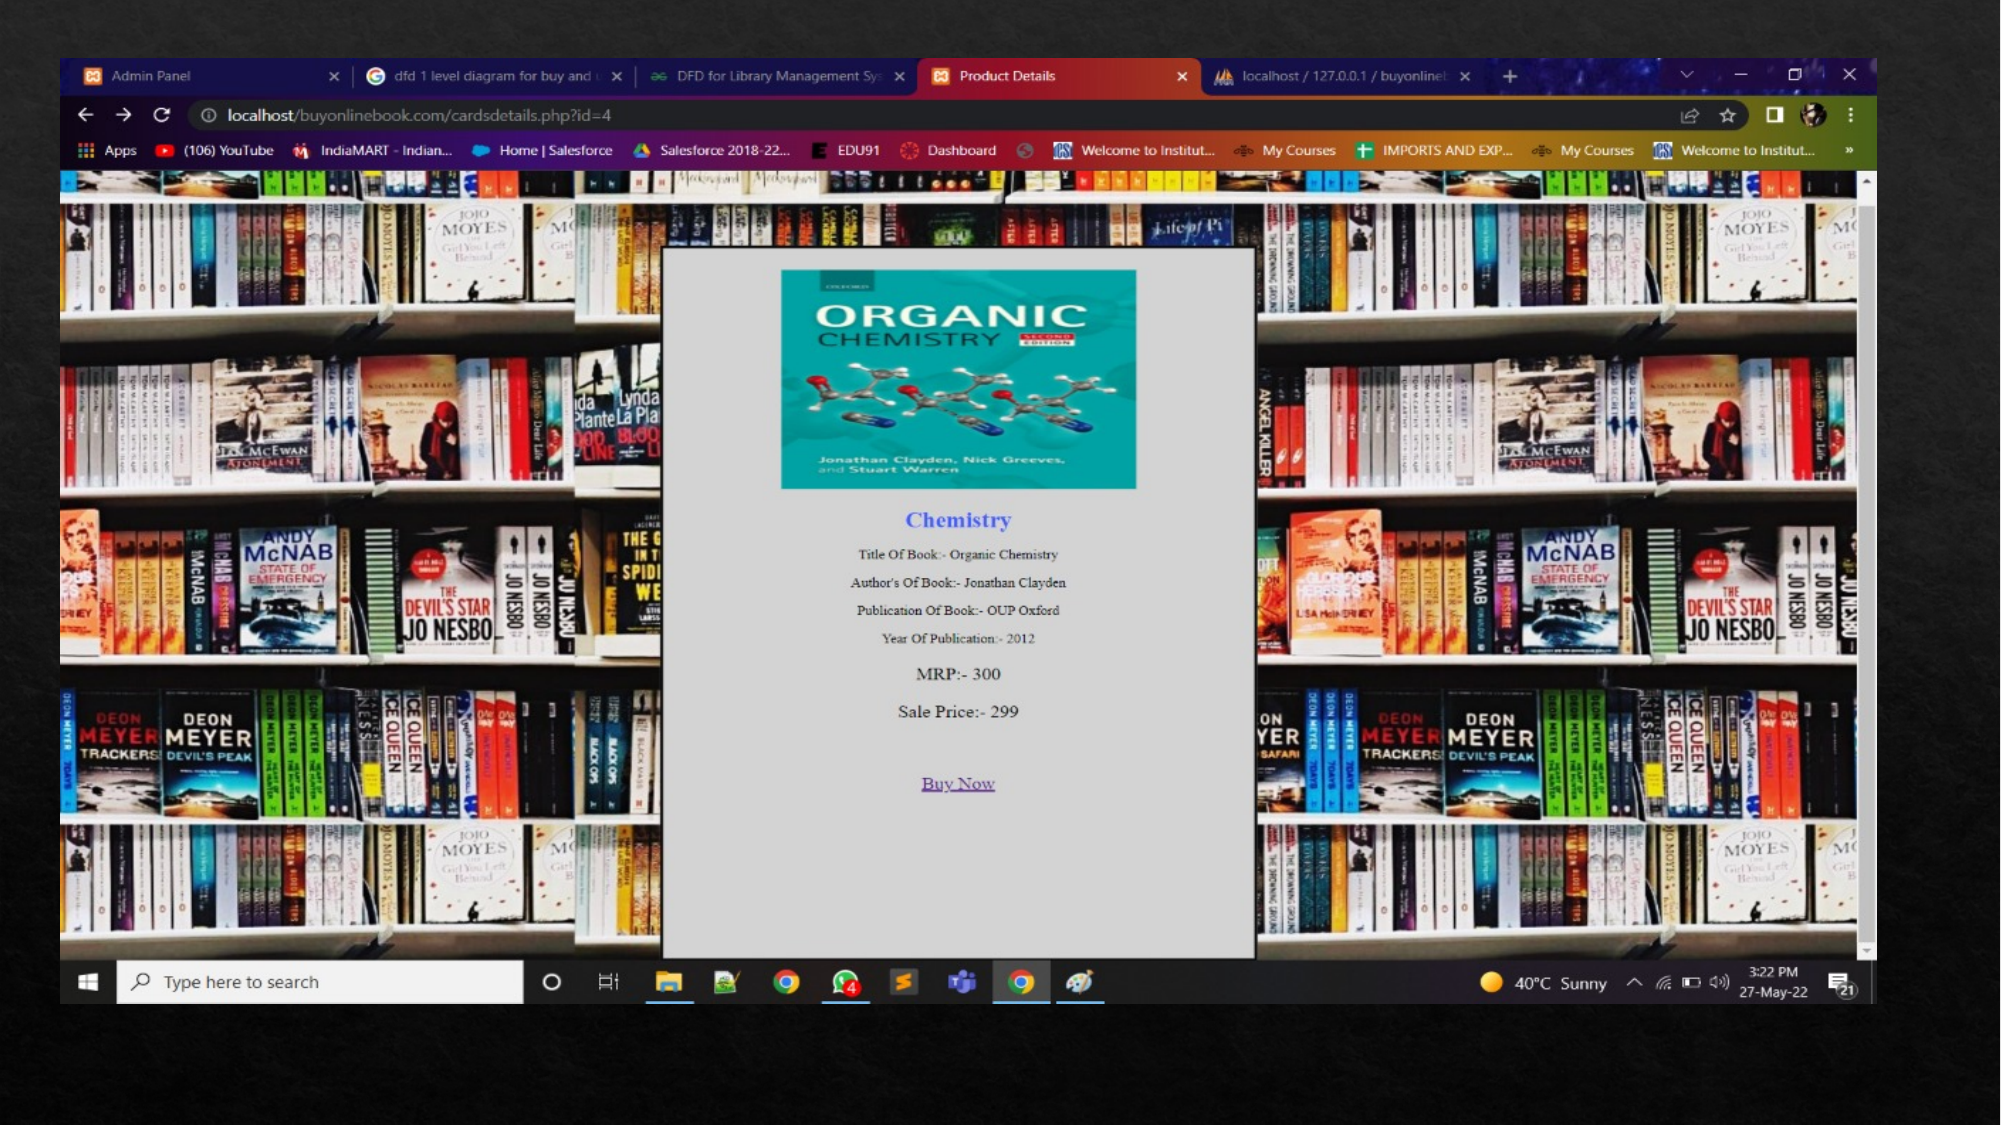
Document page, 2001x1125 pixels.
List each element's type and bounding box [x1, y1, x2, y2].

picture [59, 58, 1878, 1005]
